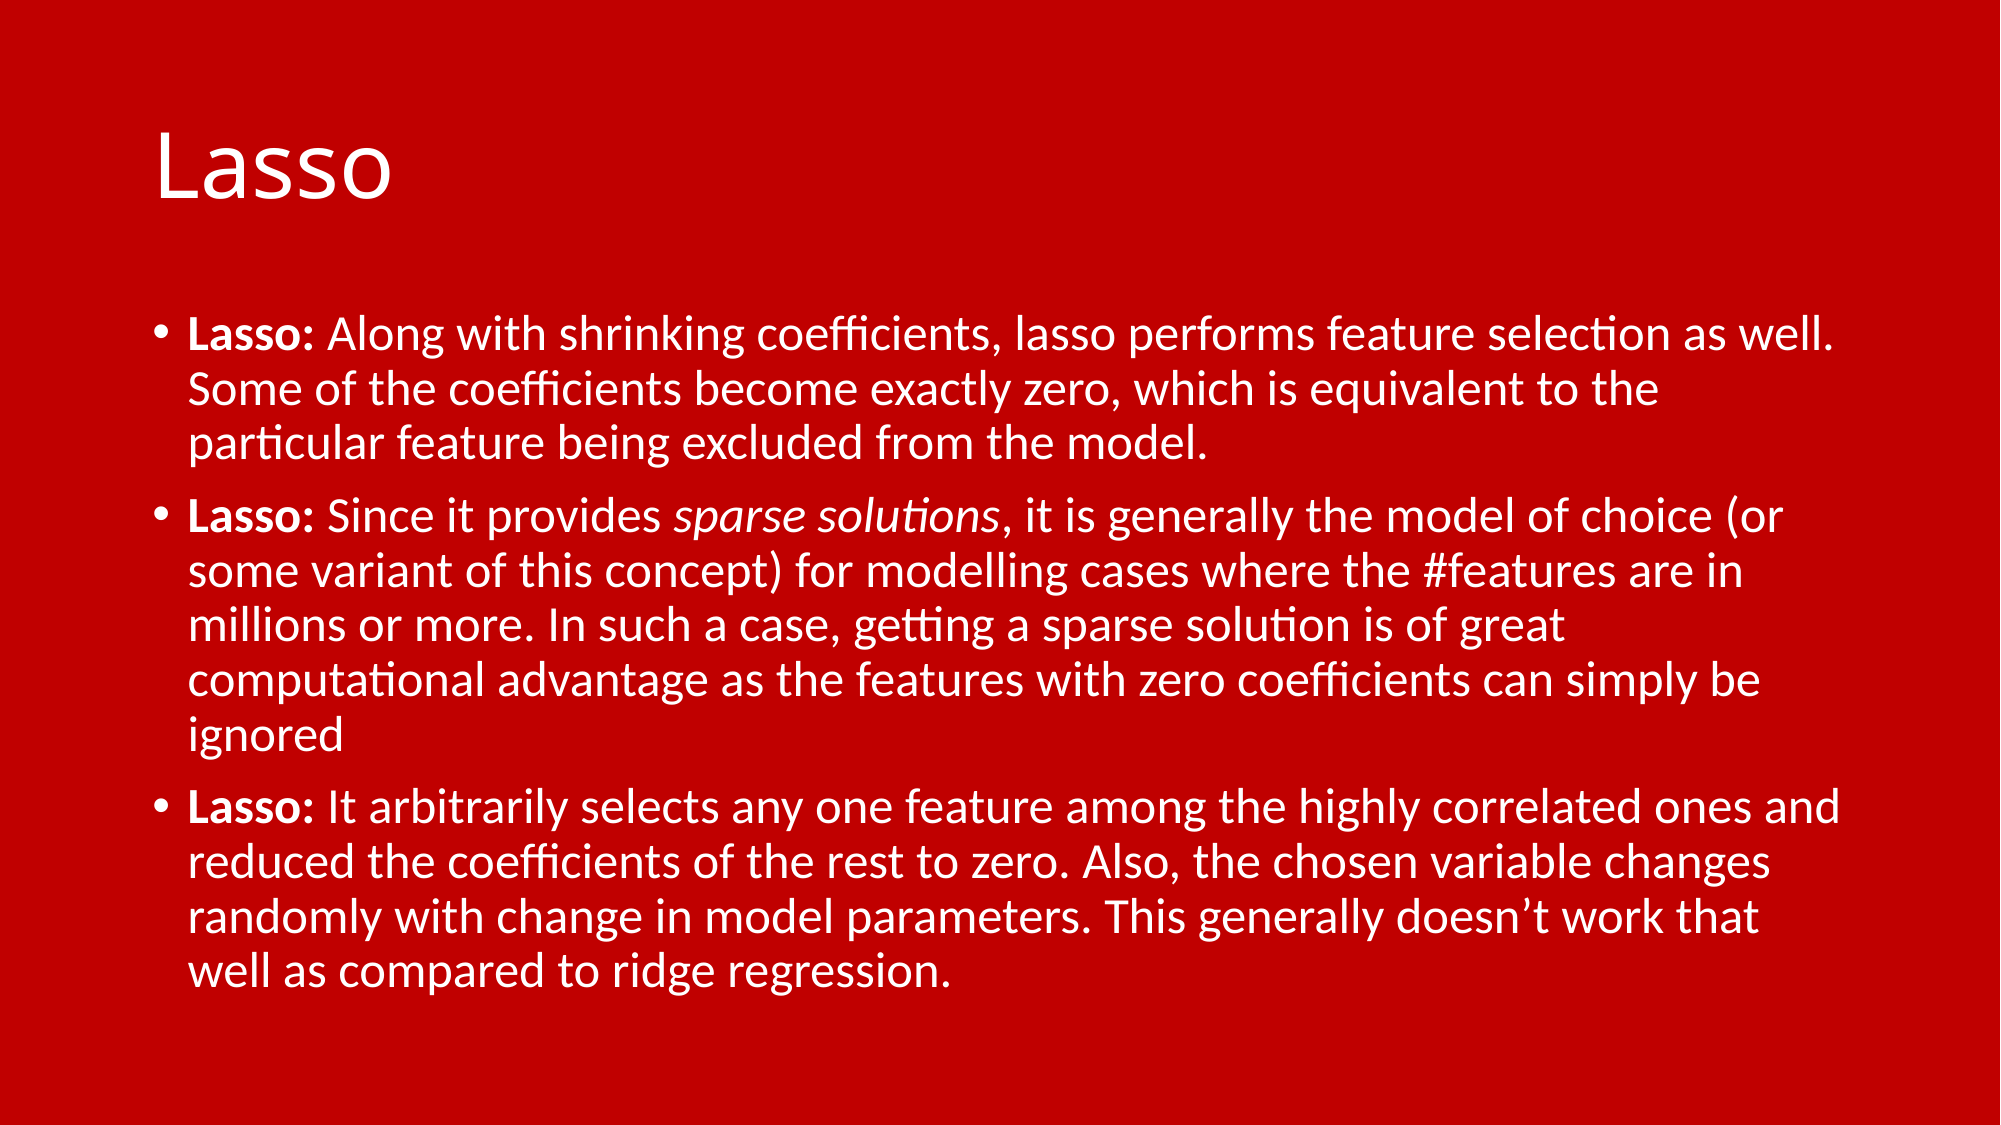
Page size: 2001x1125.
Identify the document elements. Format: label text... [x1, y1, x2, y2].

list Lasso: Along with shrinking coefficients, lasso performs feature selection as well. Some of the coefficients become exactly zero, which is equivalent to the particular feature being excluded from the model. Lasso: Since it provides sparse solutions, it is generally the model of choice (or some variant of this concept) for modelling cases where the #features are in millions or more. In such a case, getting a sparse solution is of great computational advantage as the features with zero coefficients can simply be ignored Lasso: It arbitrarily selects any one feature among the highly correlated ones and reduced the coefficients of the rest to zero. Also, the chosen variable changes randomly with change in model parameters. This generally doesn’t work that well as compared to ridge regression. [137, 299, 1863, 1014]
title Lasso [137, 59, 1863, 278]
